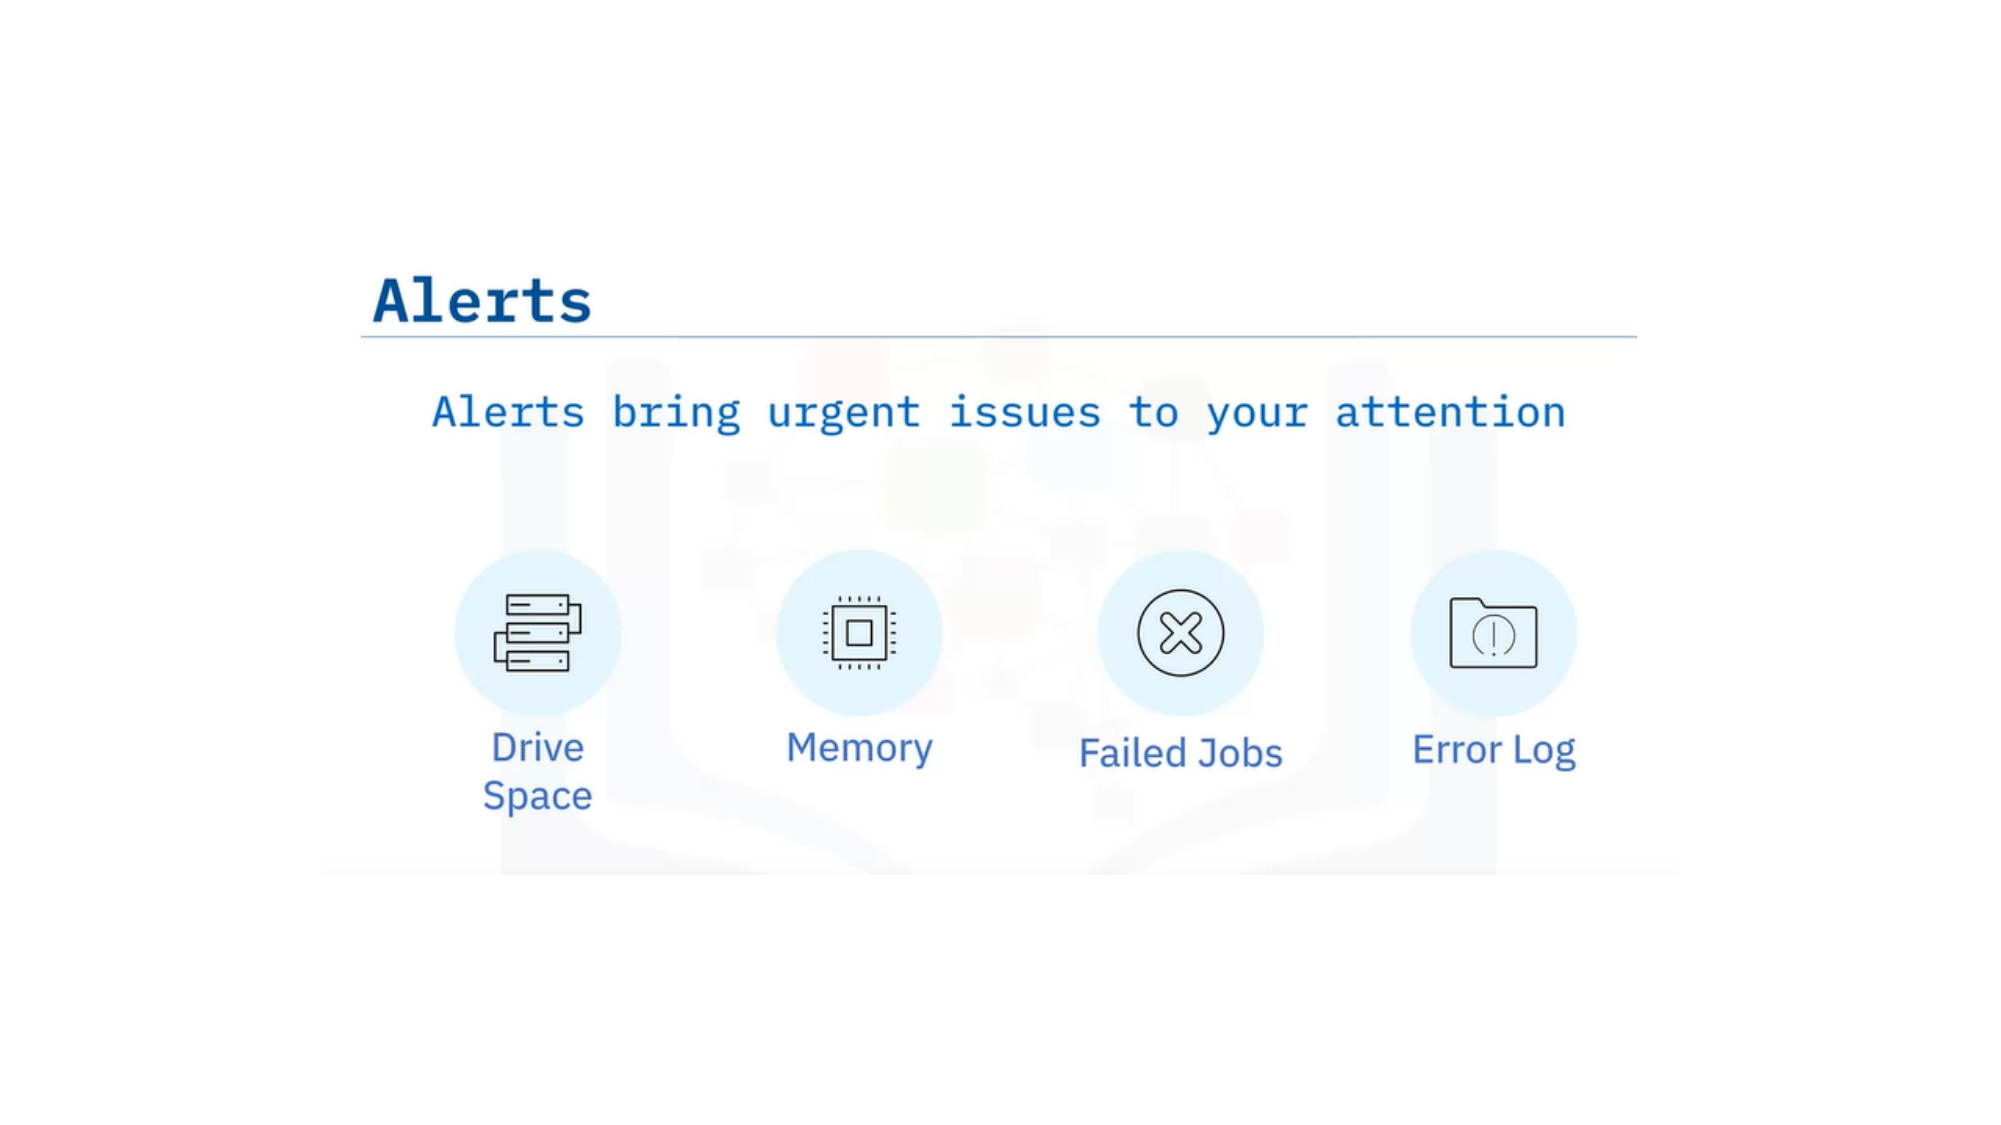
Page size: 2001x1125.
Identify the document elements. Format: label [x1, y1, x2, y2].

picture [322, 250, 1678, 875]
